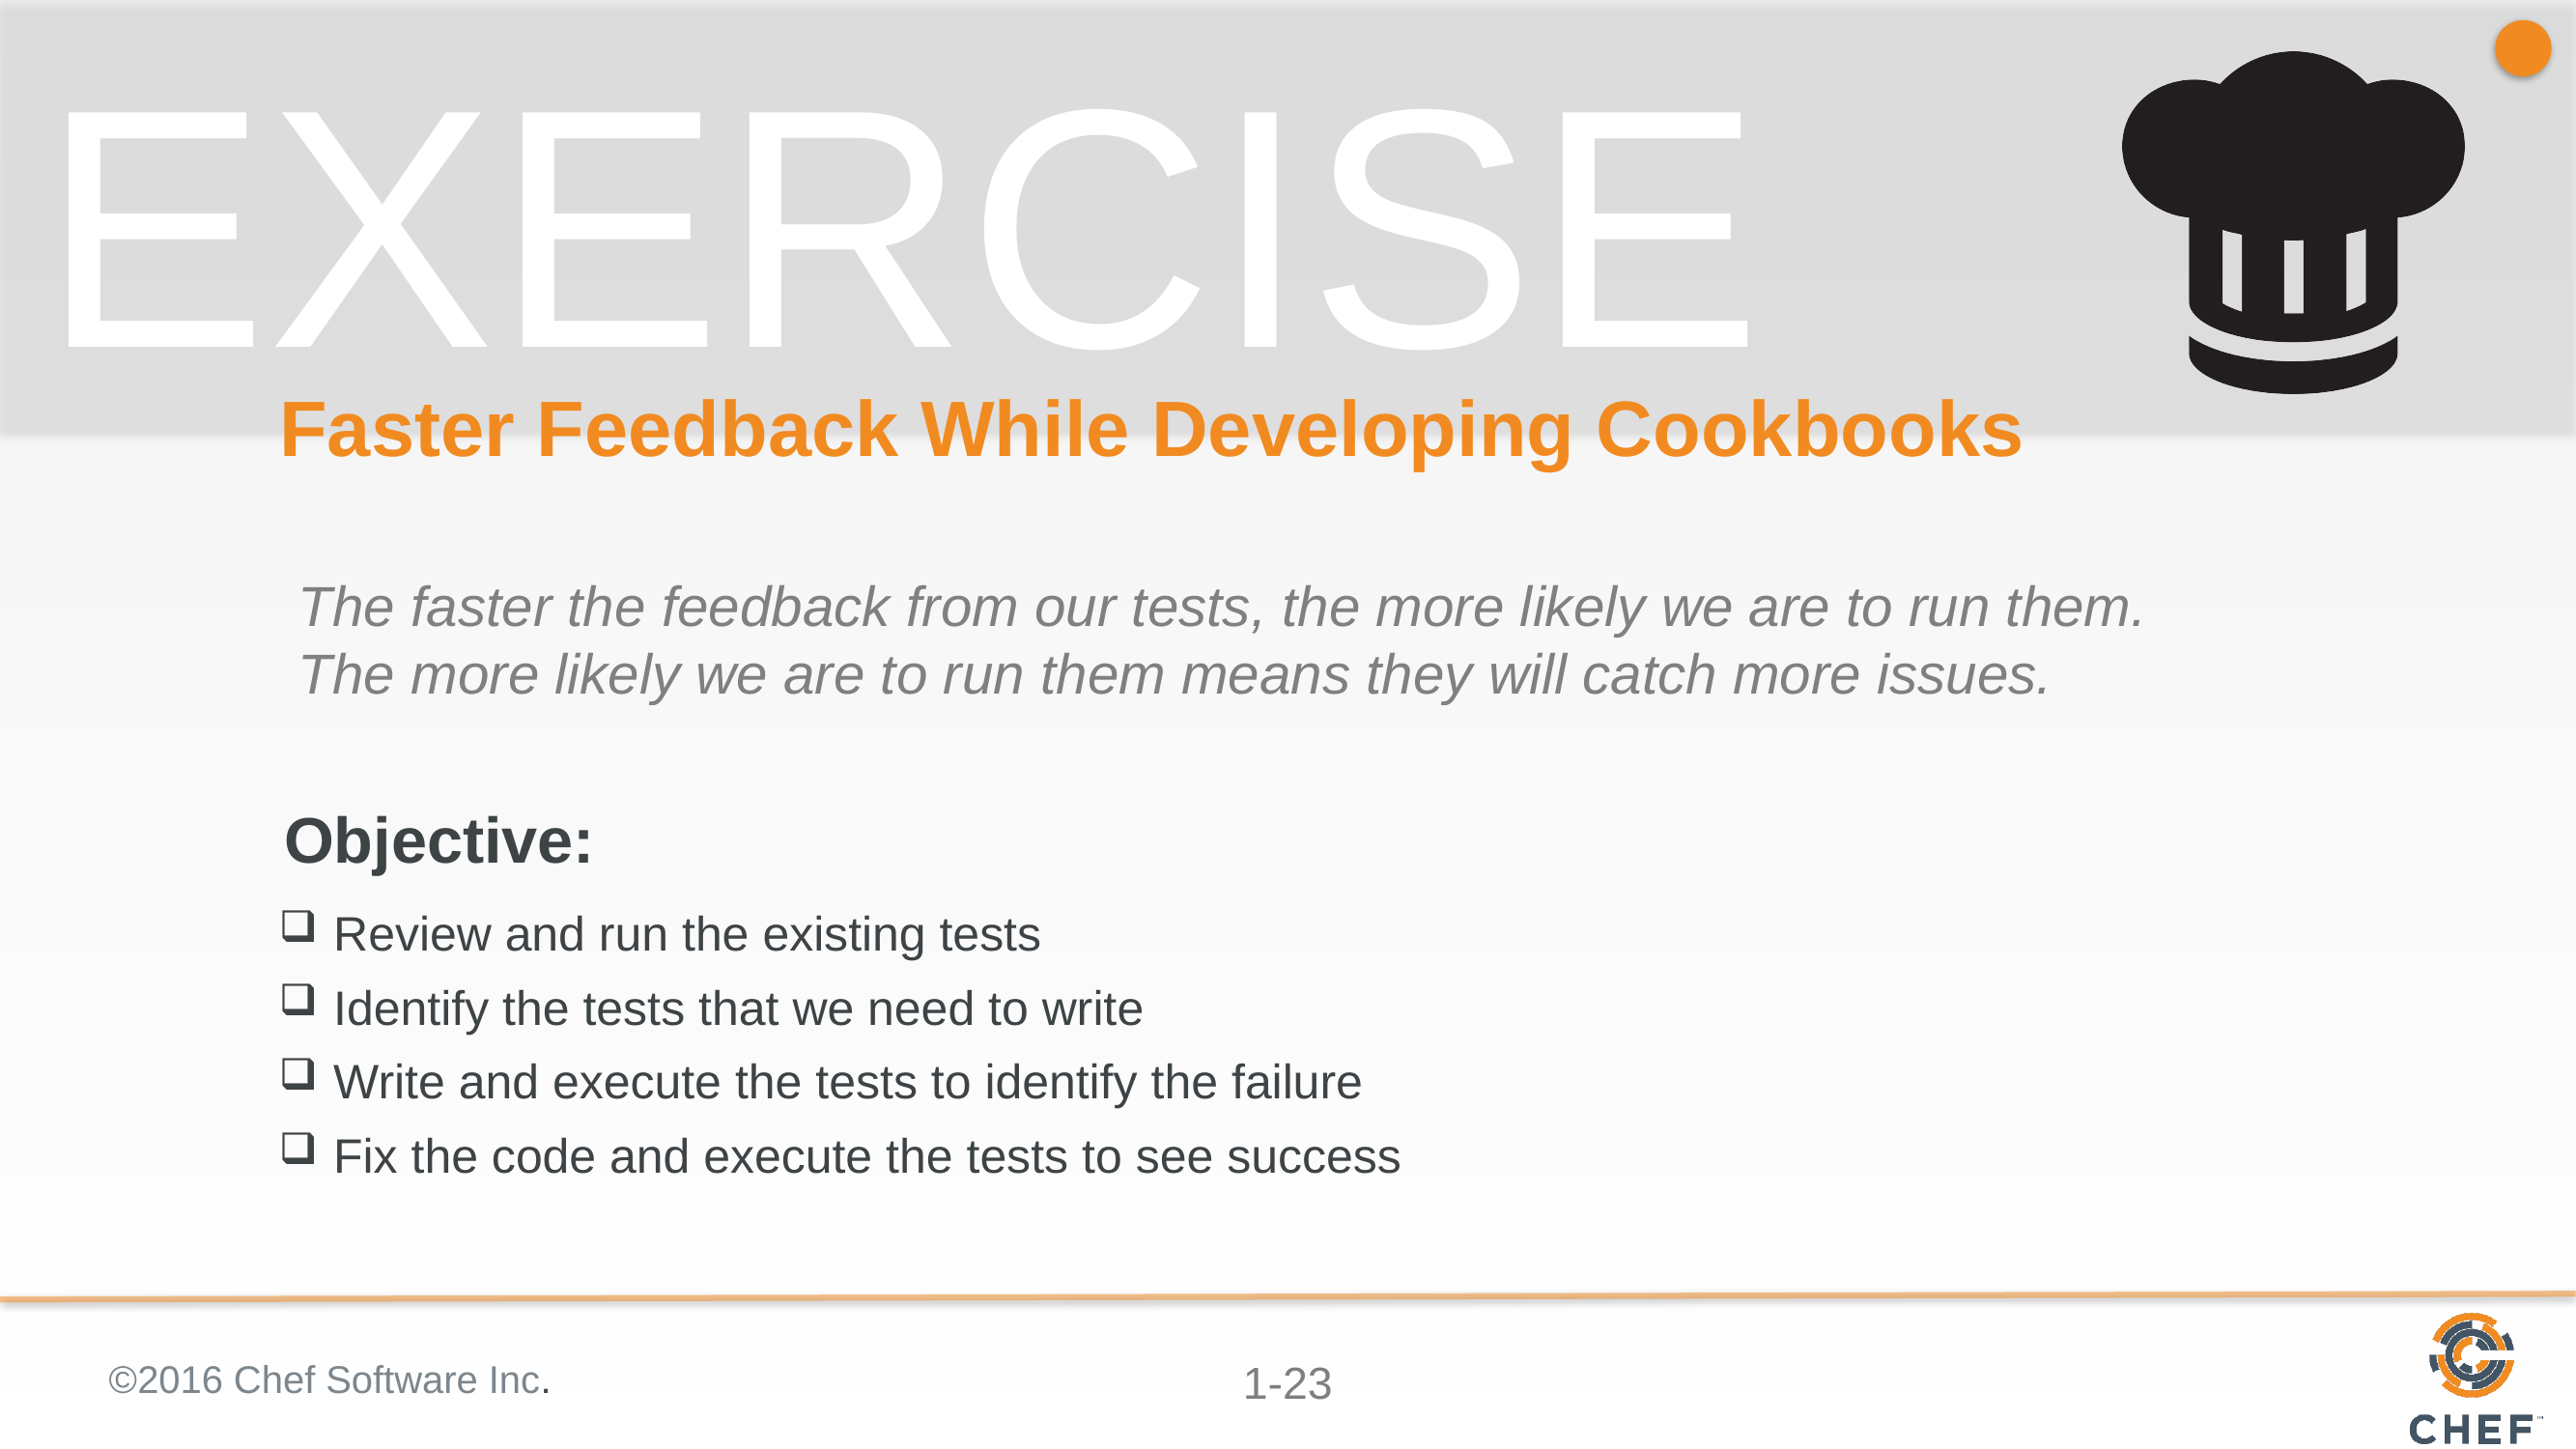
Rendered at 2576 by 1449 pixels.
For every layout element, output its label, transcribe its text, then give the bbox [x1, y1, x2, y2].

title Faster Feedback While Developing Cookbooks [265, 363, 2217, 498]
picture [2122, 51, 2465, 399]
picture [2399, 1297, 2551, 1449]
list The faster the feedback from our tests, the more likely we are to run them. The more likely we are to run them means they will catch more issues. [265, 516, 2217, 759]
list Review and run the existing tests Identify the tests that we need to write Write and execute the tests to identify the failure Fix the code and execute the tests to see success [265, 895, 2217, 1284]
text_box [2494, 19, 2553, 77]
